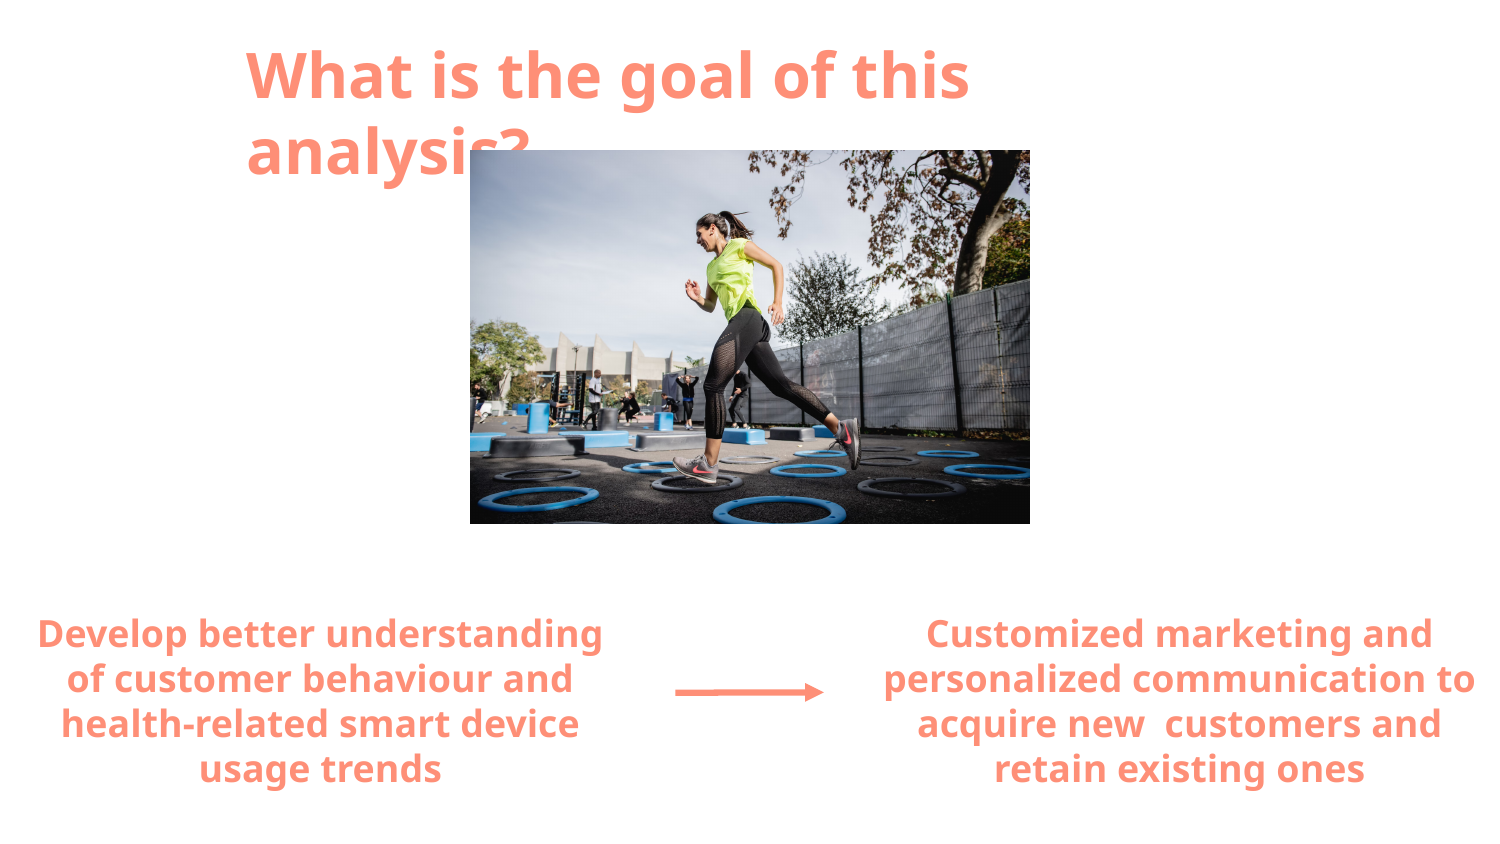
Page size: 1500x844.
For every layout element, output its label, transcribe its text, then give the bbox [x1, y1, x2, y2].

text_box Customized marketing and personalized communication to acquire new customers and retain existing ones [854, 594, 1500, 791]
list Develop better understanding of customer behaviour and health-related smart device usage trends [16, 595, 625, 797]
title What is the goal of this analysis? [231, 20, 1268, 139]
picture [469, 150, 1030, 525]
